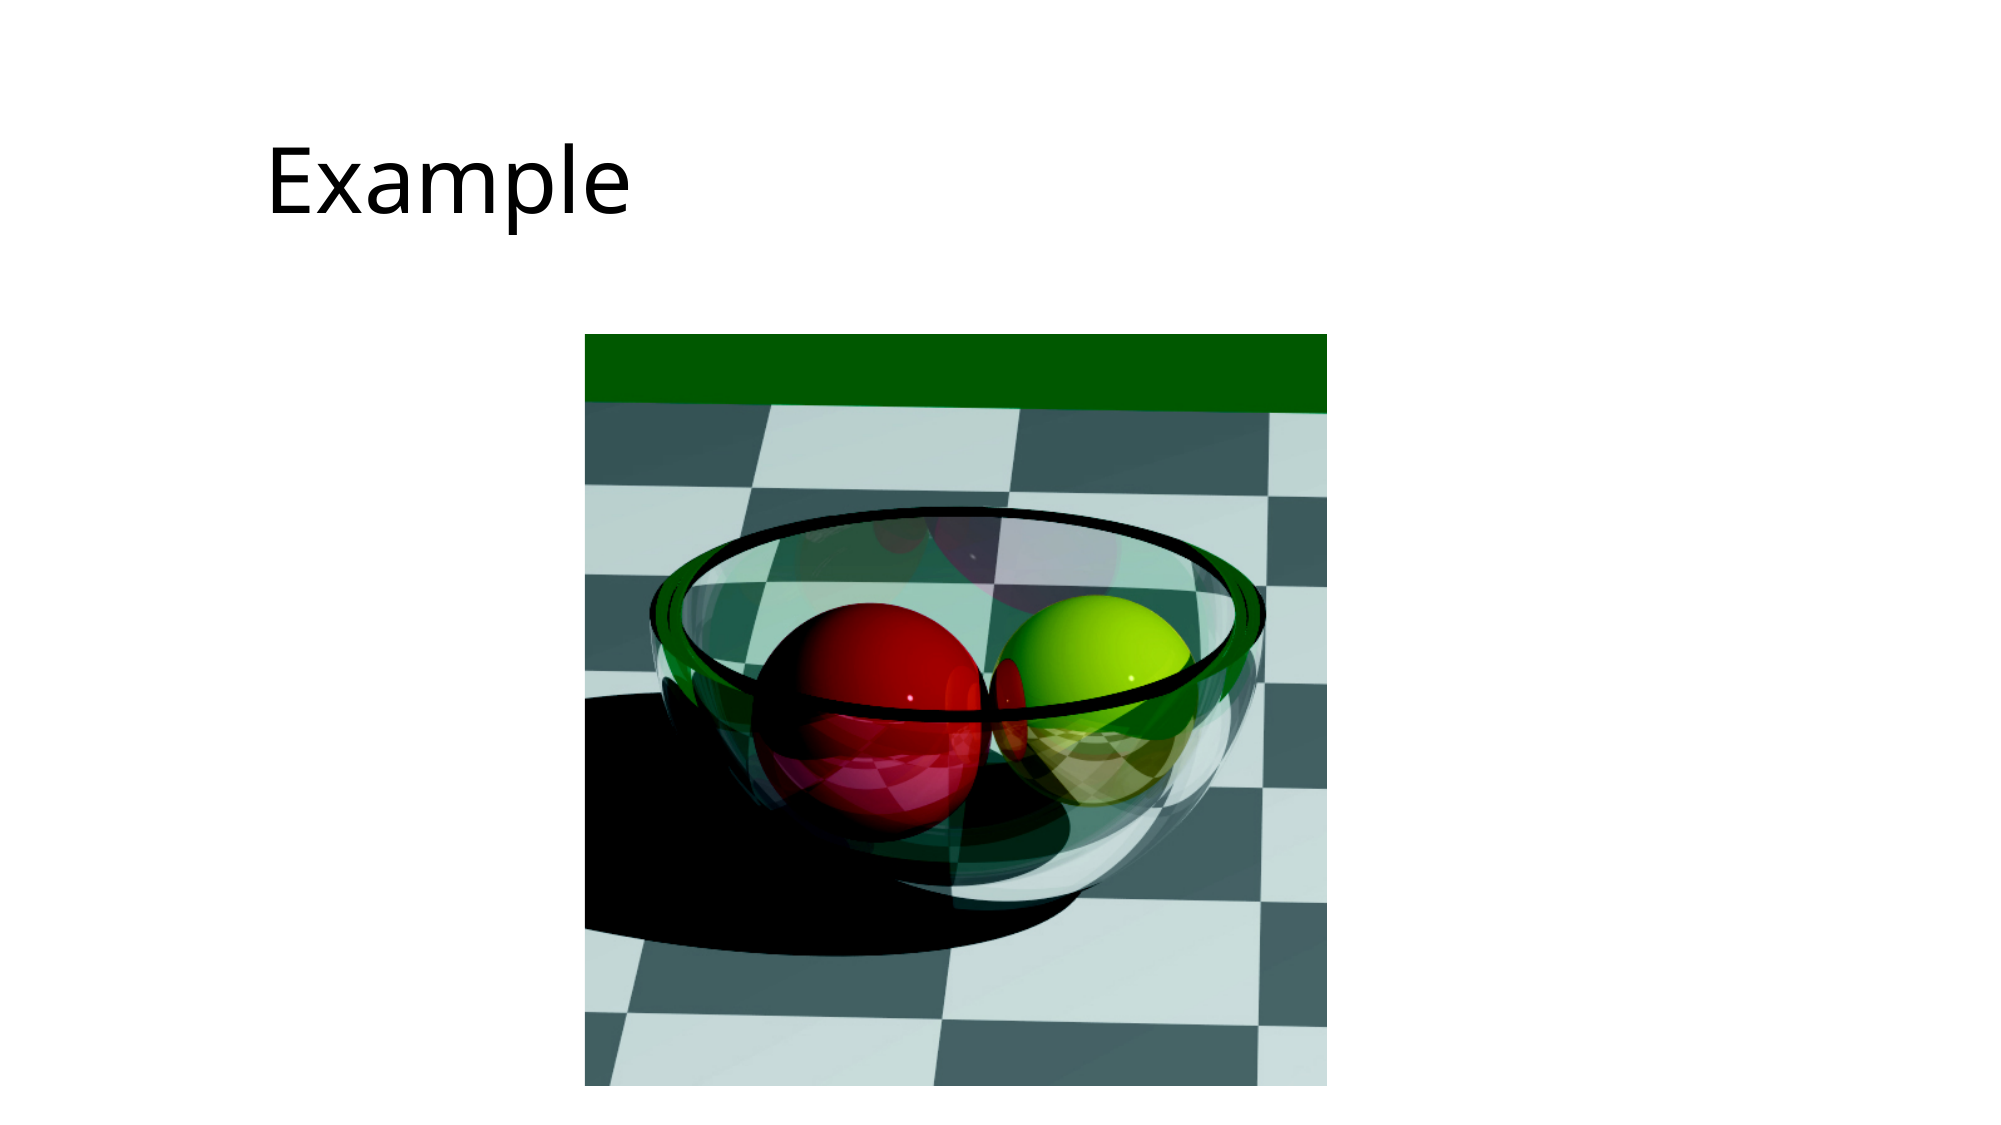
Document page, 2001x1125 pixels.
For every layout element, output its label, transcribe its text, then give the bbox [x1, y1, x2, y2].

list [584, 334, 1327, 1086]
title Example [249, 109, 1713, 260]
